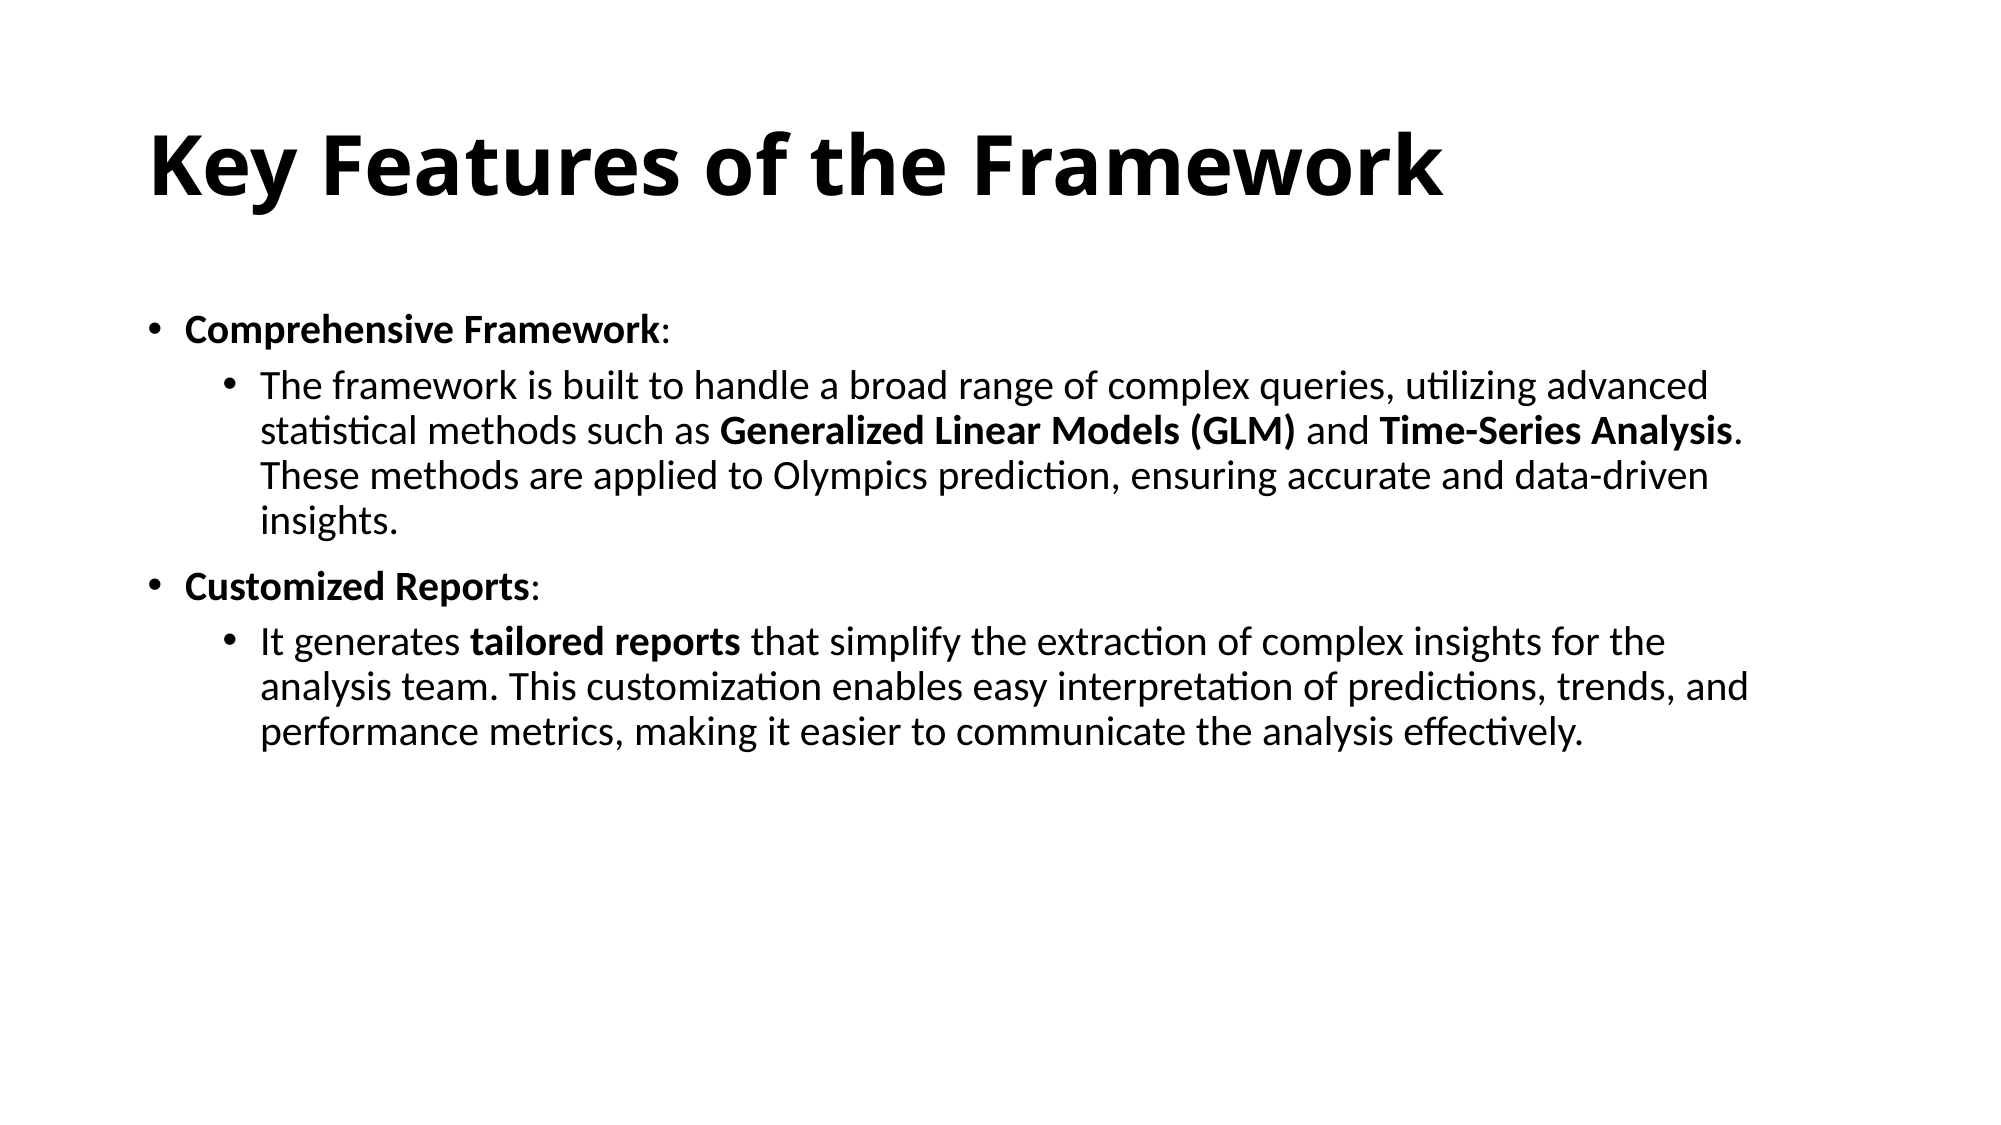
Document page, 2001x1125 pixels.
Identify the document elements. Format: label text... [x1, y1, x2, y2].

list Comprehensive Framework: The framework is built to handle a broad range of complex queries, utilizing advanced statistical methods such as Generalized Linear Models (GLM) and Time-Series Analysis. These methods are applied to Olympics prediction, ensuring accurate and data-driven insights. Customized Reports: It generates tailored reports that simplify the extraction of complex insights for the analysis team. This customization enables easy interpretation of predictions, trends, and performance metrics, making it easier to communicate the analysis effectively. [137, 302, 1788, 745]
title Key Features of the Framework [137, 59, 1863, 278]
